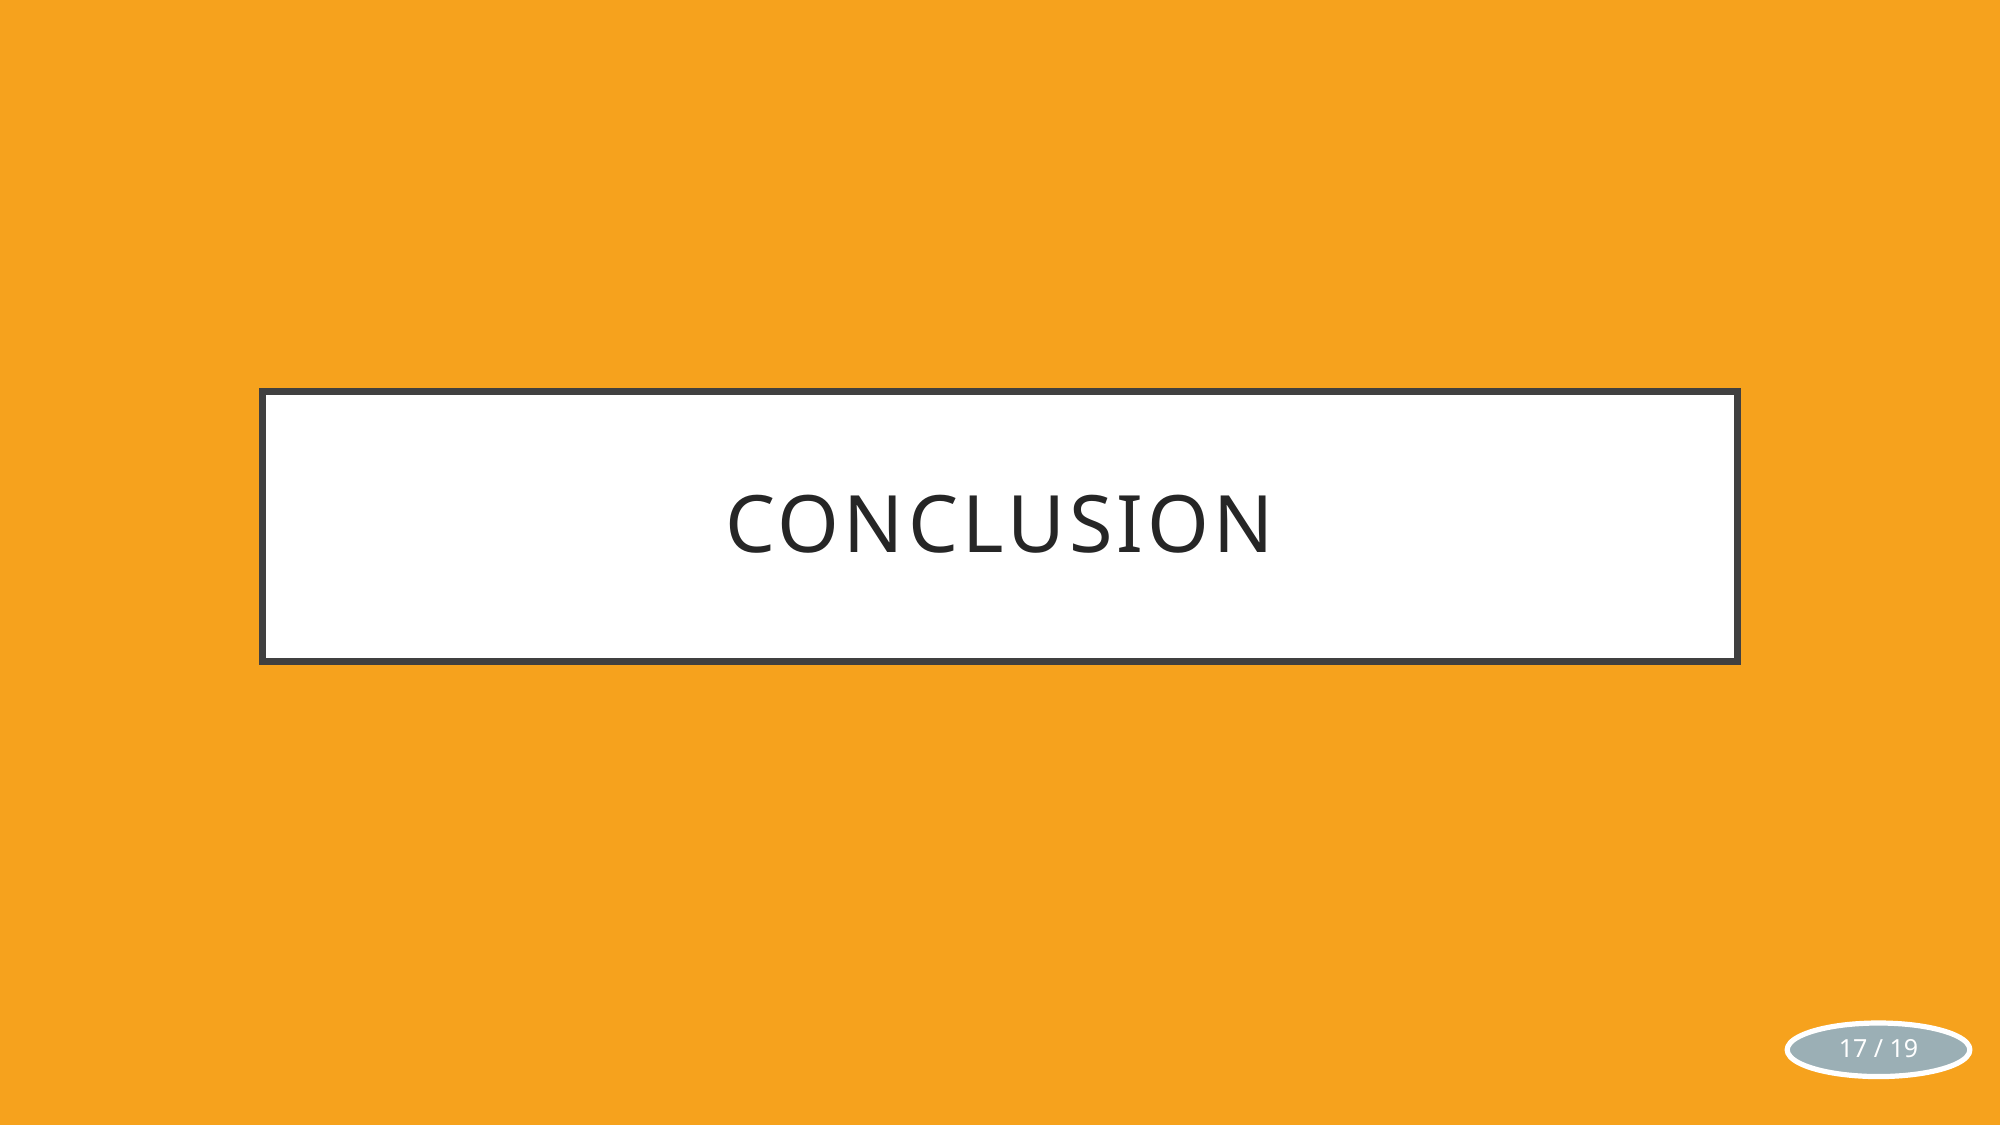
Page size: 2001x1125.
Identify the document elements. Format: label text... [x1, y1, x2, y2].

title Conclusion [259, 388, 1741, 665]
